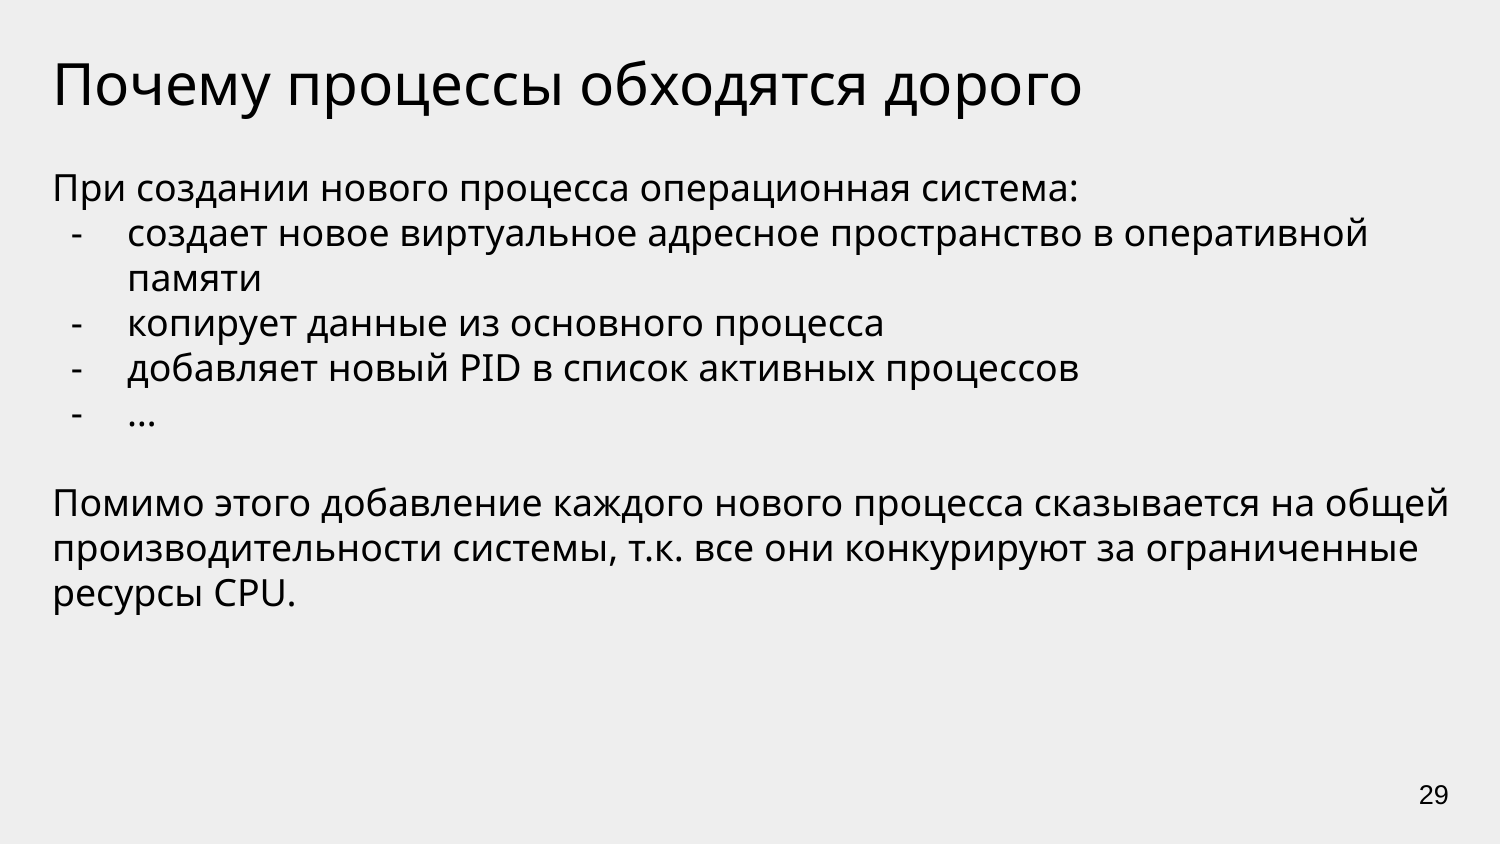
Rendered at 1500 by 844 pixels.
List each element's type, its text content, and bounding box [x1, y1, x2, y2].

slide_number ‹#› [1387, 762, 1480, 830]
title Почему процессы обходятся дорого [37, 32, 1477, 147]
list При создании нового процесса операционная система: создает новое виртуальное адресное пространство в оперативной памяти копирует данные из основного процесса добавляет новый PID в список активных процессов … Помимо этого добавление каждого нового процесса сказывается на общей производительности системы, т.к. все они конкурируют за ограниченные ресурсы CPU. [37, 149, 1480, 761]
